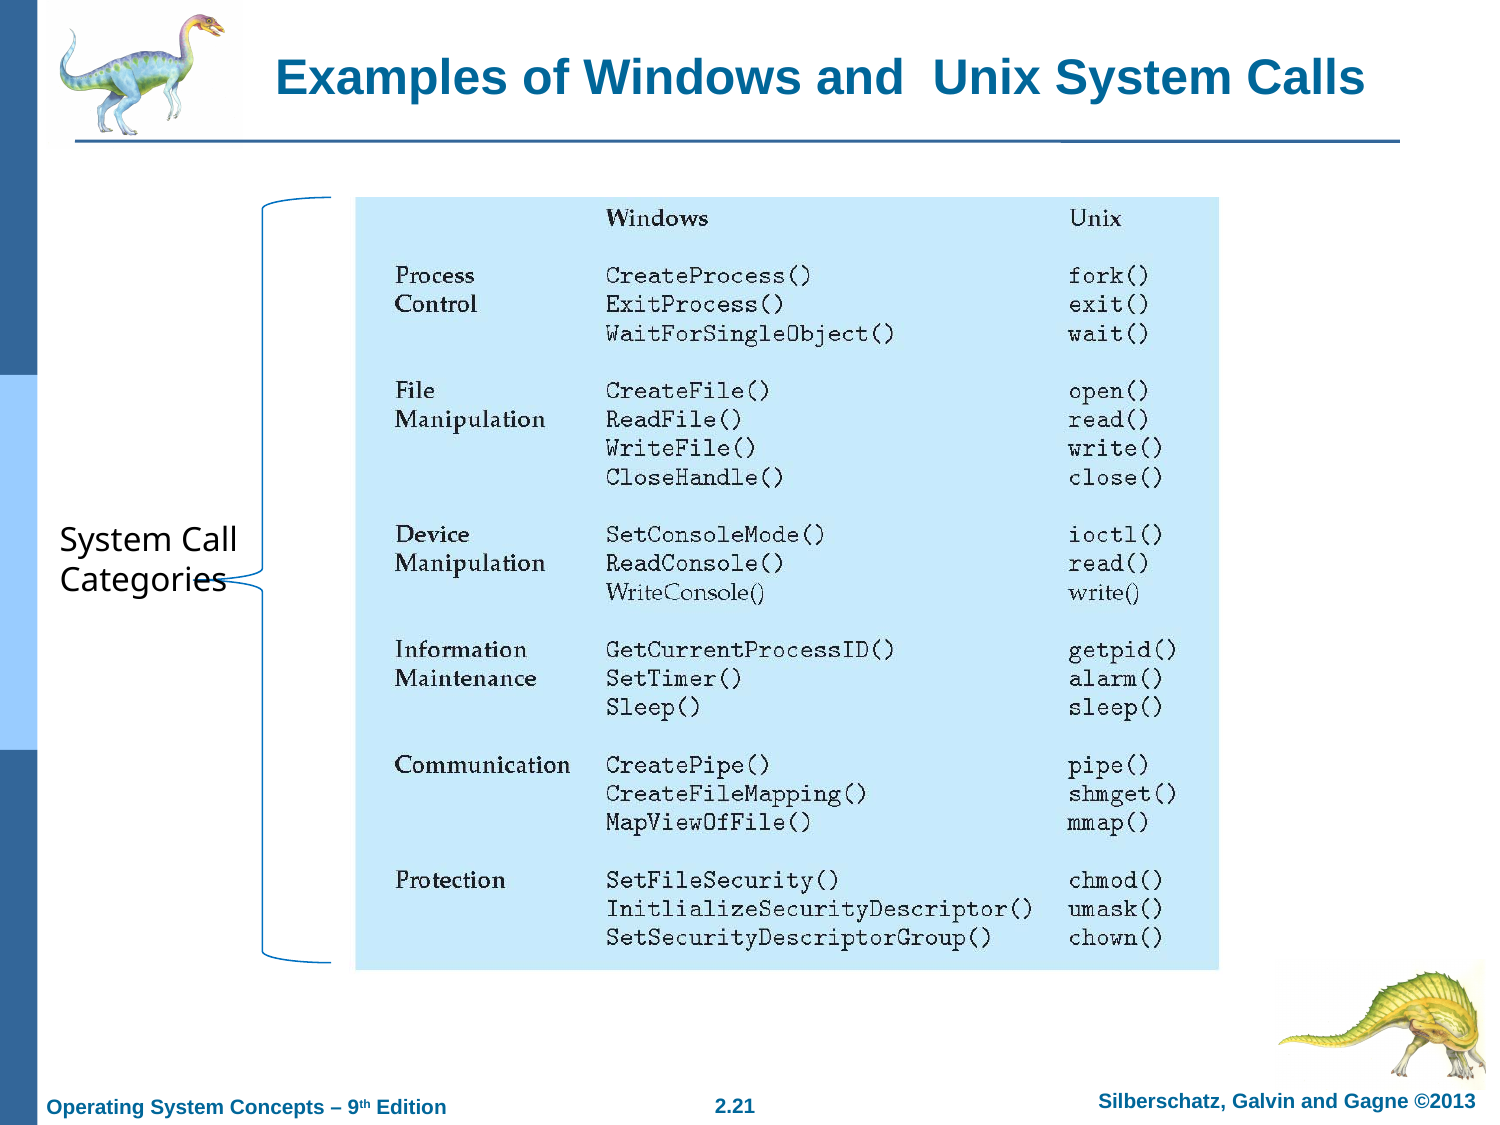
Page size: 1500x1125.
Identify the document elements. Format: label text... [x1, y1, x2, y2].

picture [348, 197, 1235, 987]
picture [1275, 959, 1486, 1090]
title Examples of Windows and Unix System Calls [193, 17, 1449, 112]
text_box [262, 197, 332, 963]
picture [46, 0, 243, 149]
text_box System Call Categories [44, 510, 267, 605]
